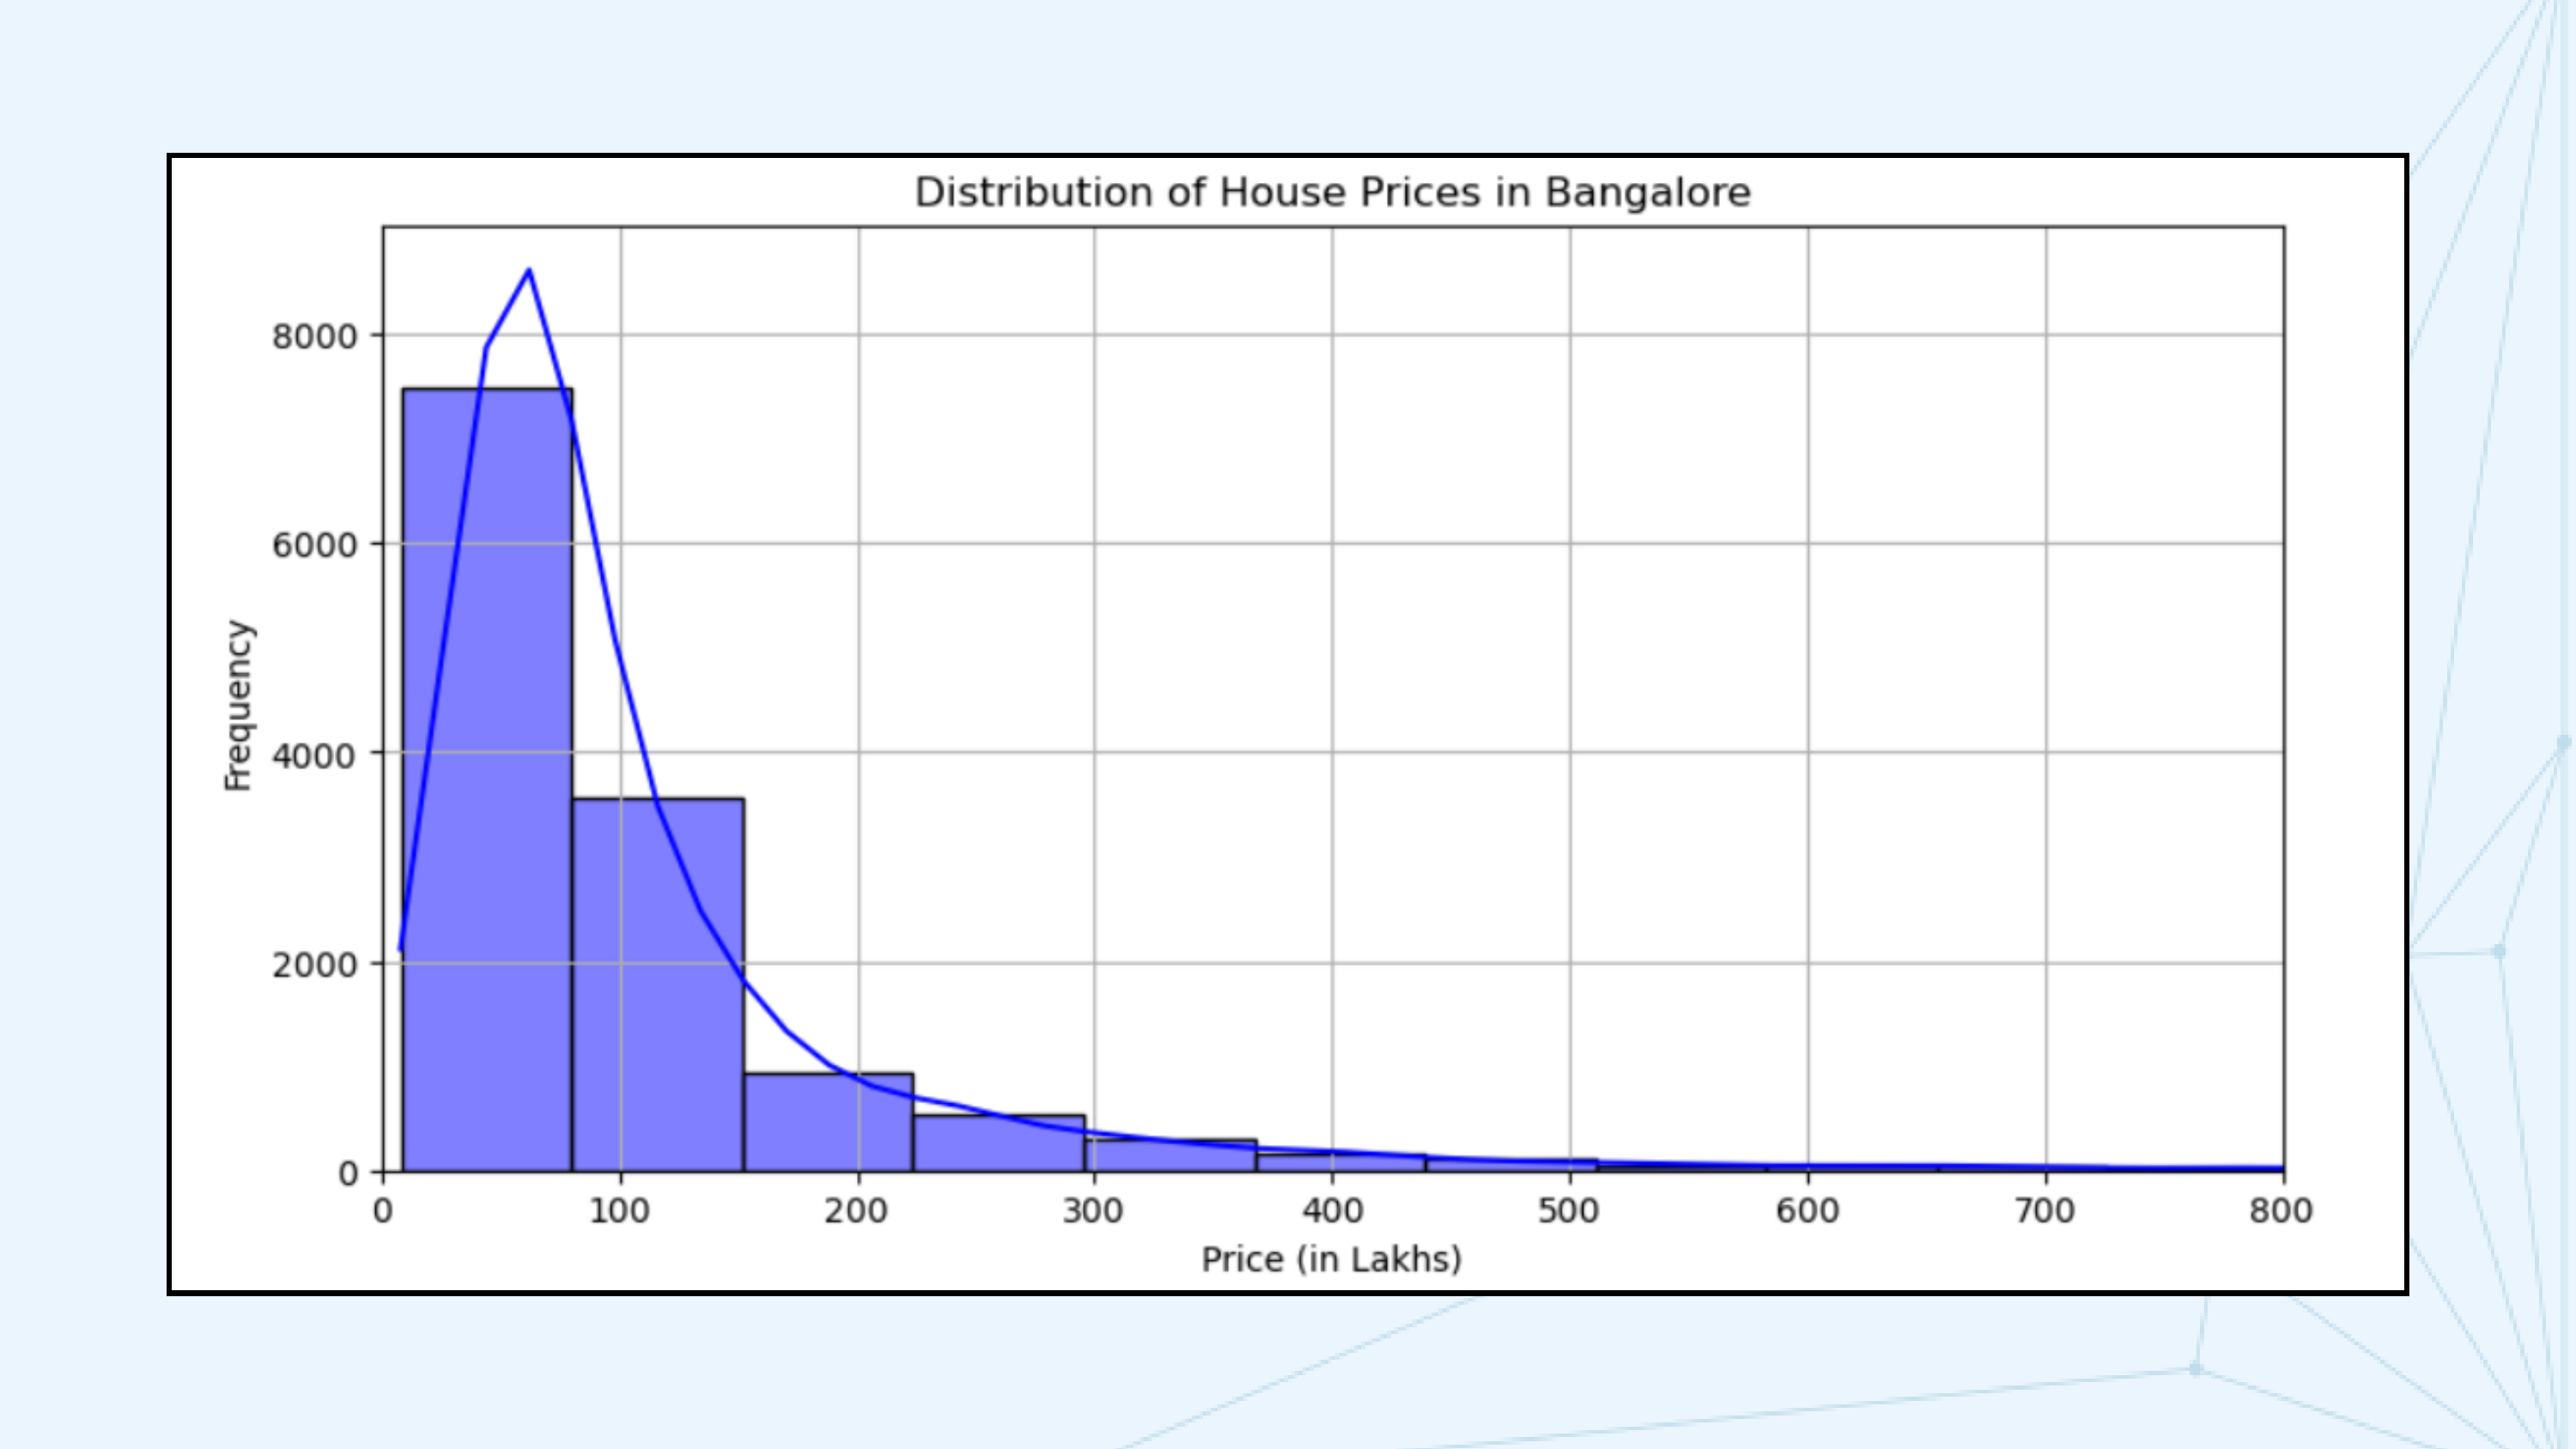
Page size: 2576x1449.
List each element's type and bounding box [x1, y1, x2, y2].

text_box [1016, 0, 2576, 1449]
text_box [169, 155, 2407, 1294]
